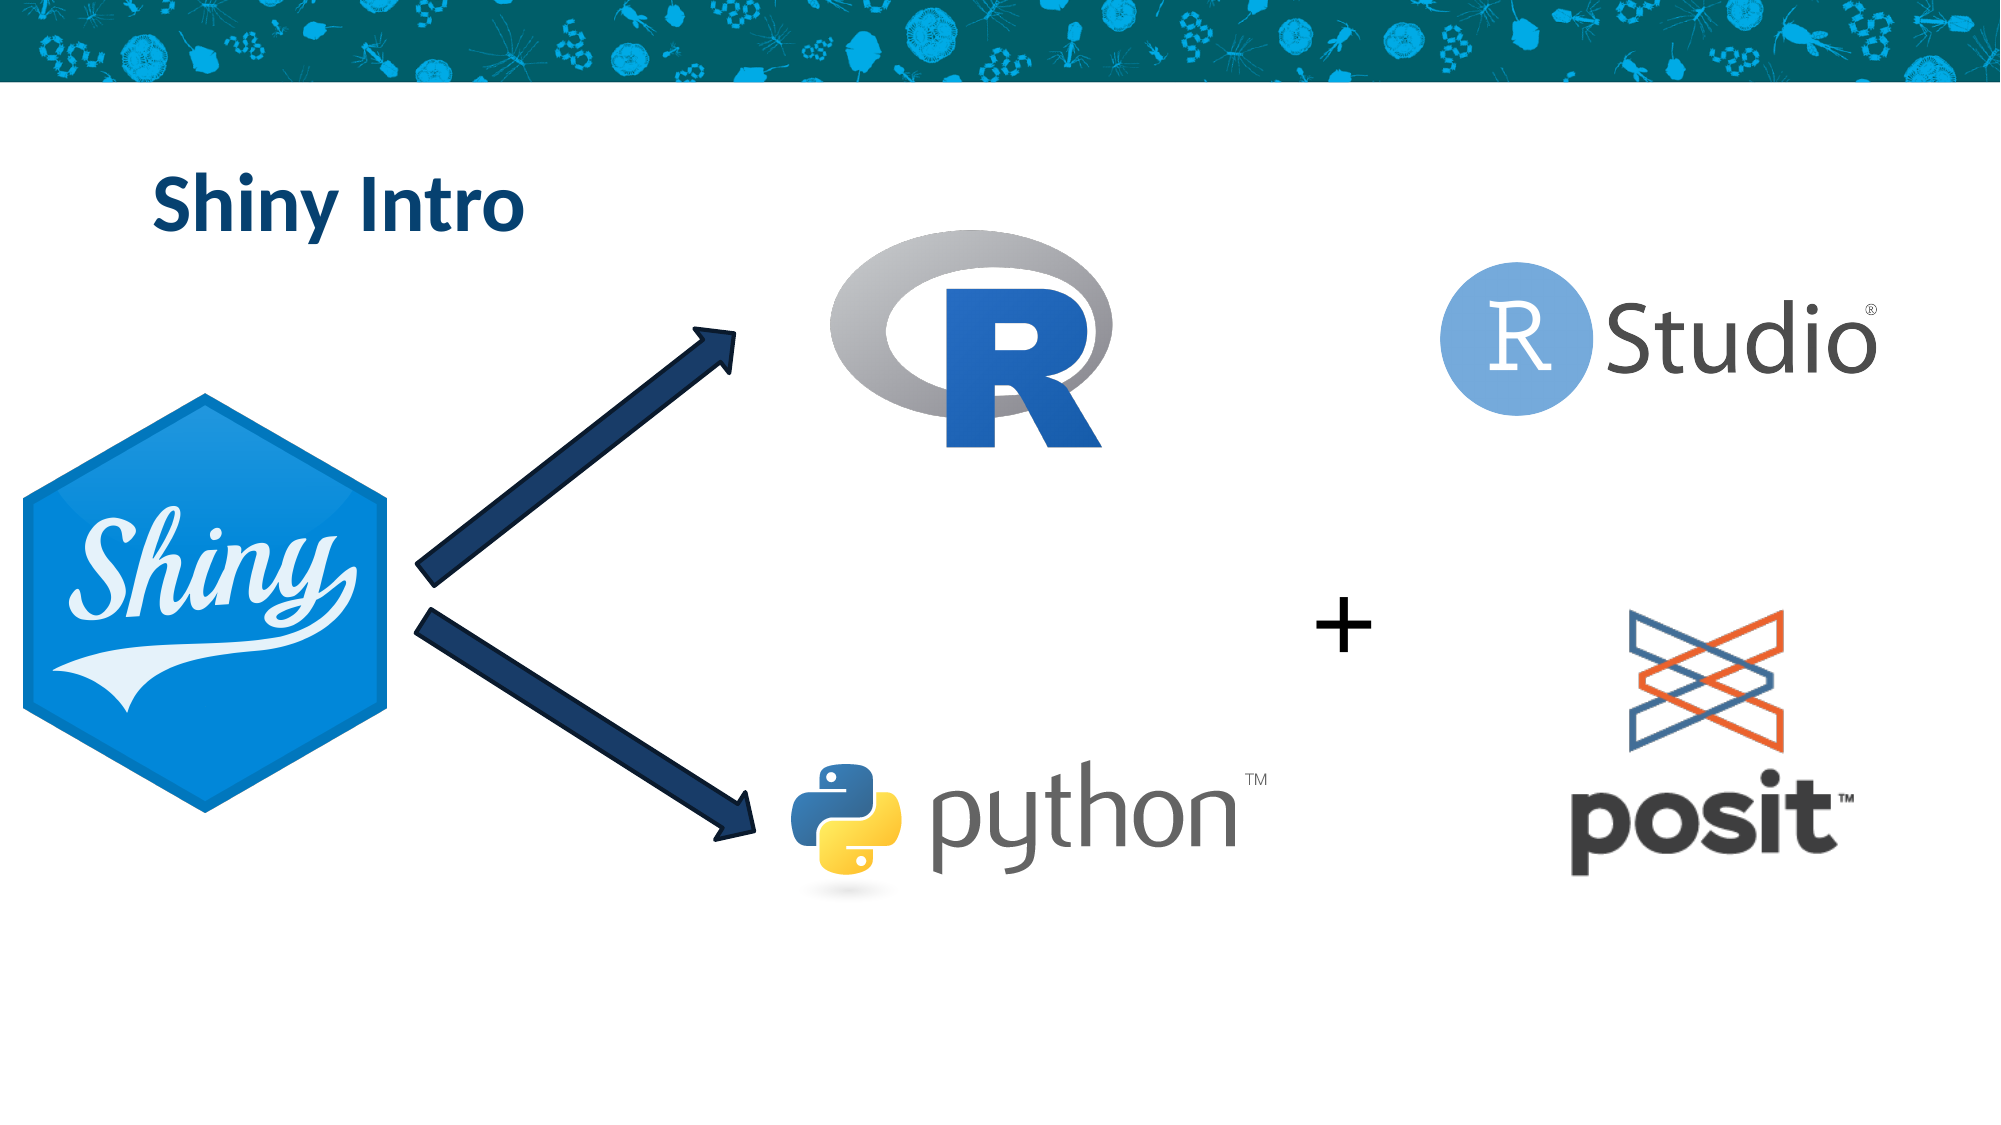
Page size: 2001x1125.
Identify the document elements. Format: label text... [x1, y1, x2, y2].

picture [733, 0, 745, 23]
picture [1590, 0, 1597, 6]
text_box [413, 607, 757, 842]
picture [871, 0, 883, 6]
picture [429, 0, 441, 6]
picture [1623, 6, 1635, 18]
picture [1869, 43, 1883, 53]
title Shiny Intro [137, 123, 1863, 285]
text_box + [1296, 543, 1392, 693]
picture [1634, 0, 1643, 6]
text_box [414, 326, 737, 589]
picture [0, 0, 2000, 1125]
picture [749, 6, 755, 14]
picture [717, 0, 725, 9]
